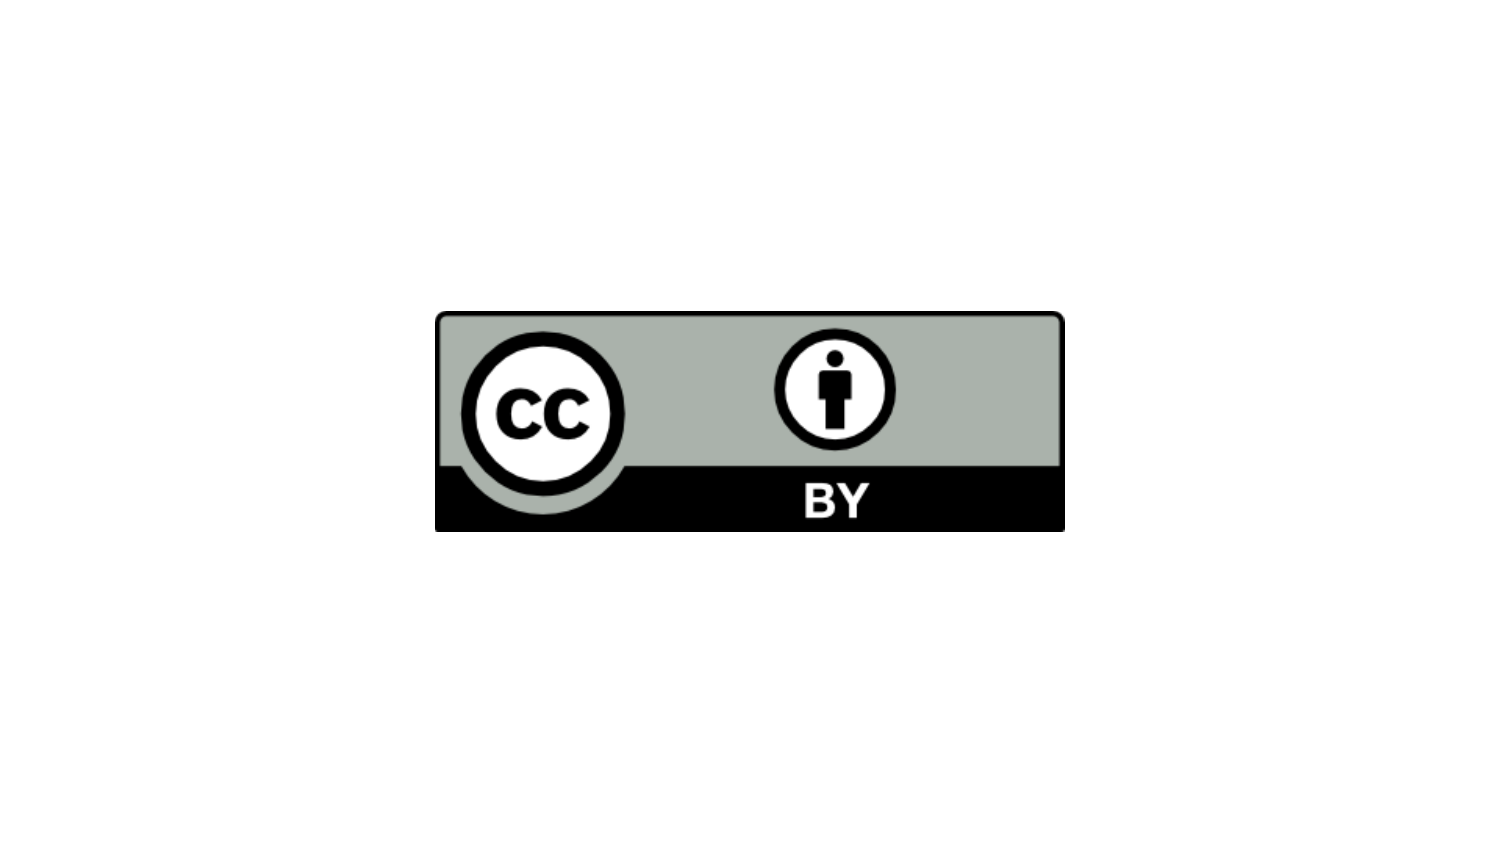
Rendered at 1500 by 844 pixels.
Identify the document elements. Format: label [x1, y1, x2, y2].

picture [434, 311, 1066, 533]
